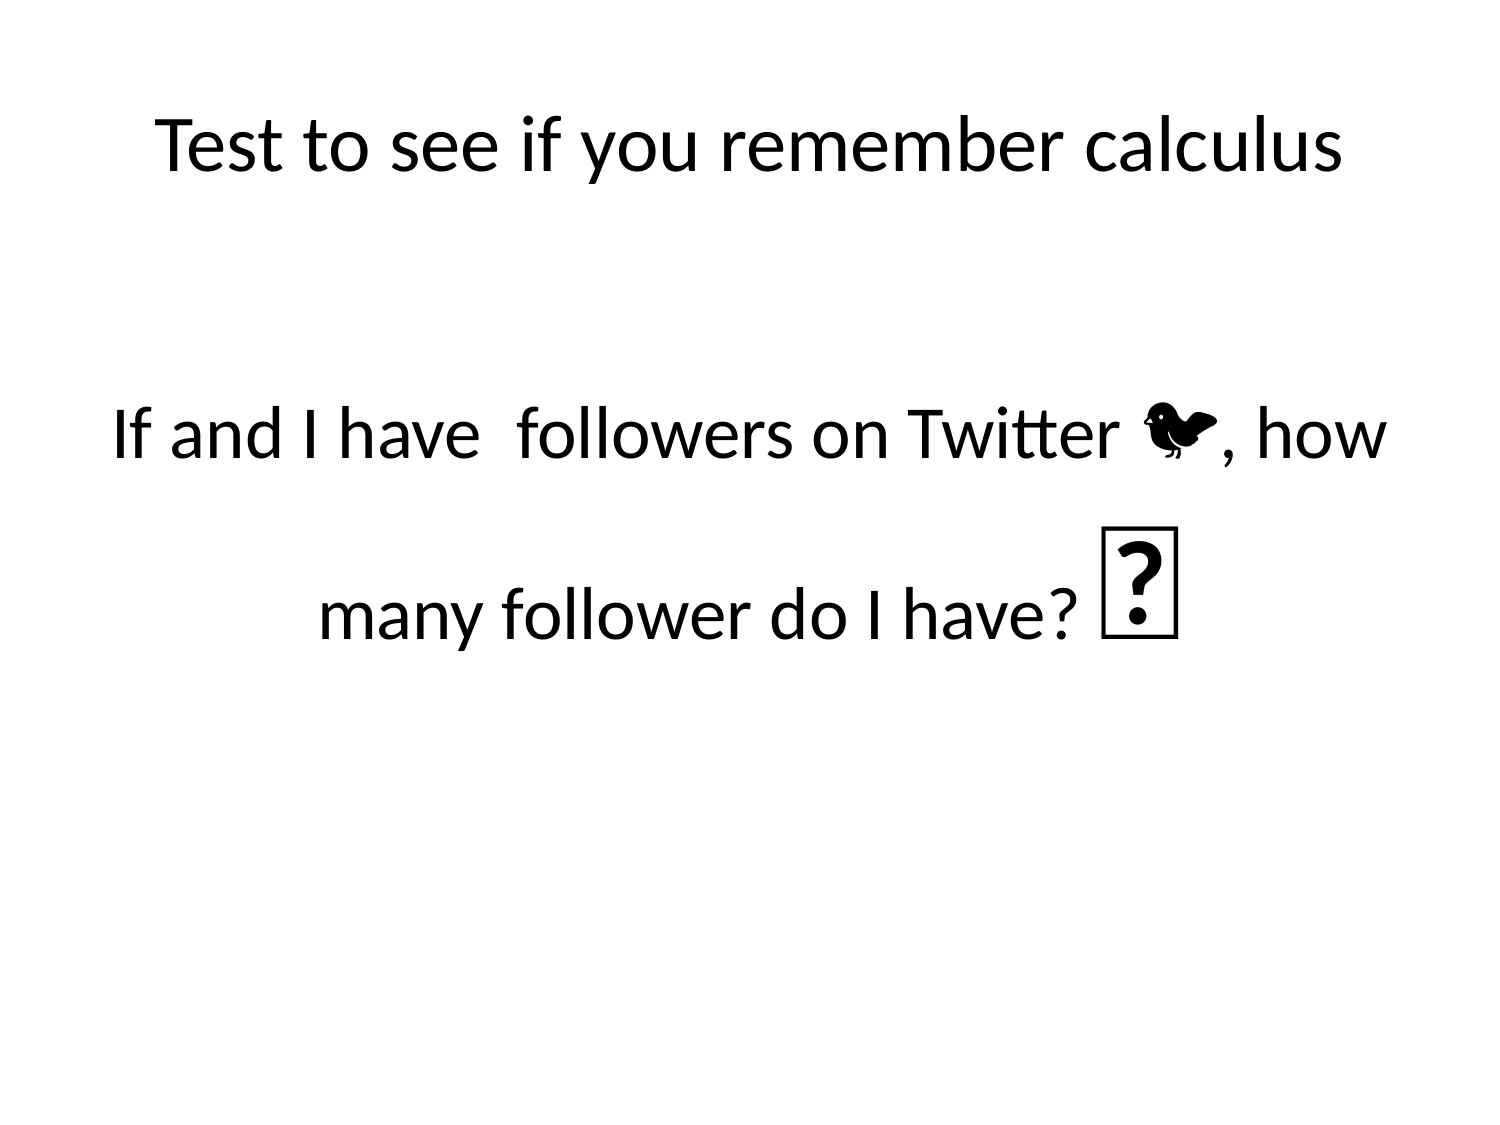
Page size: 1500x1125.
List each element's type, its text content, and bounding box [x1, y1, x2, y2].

title Test to see if you remember calculus [75, 45, 1425, 233]
